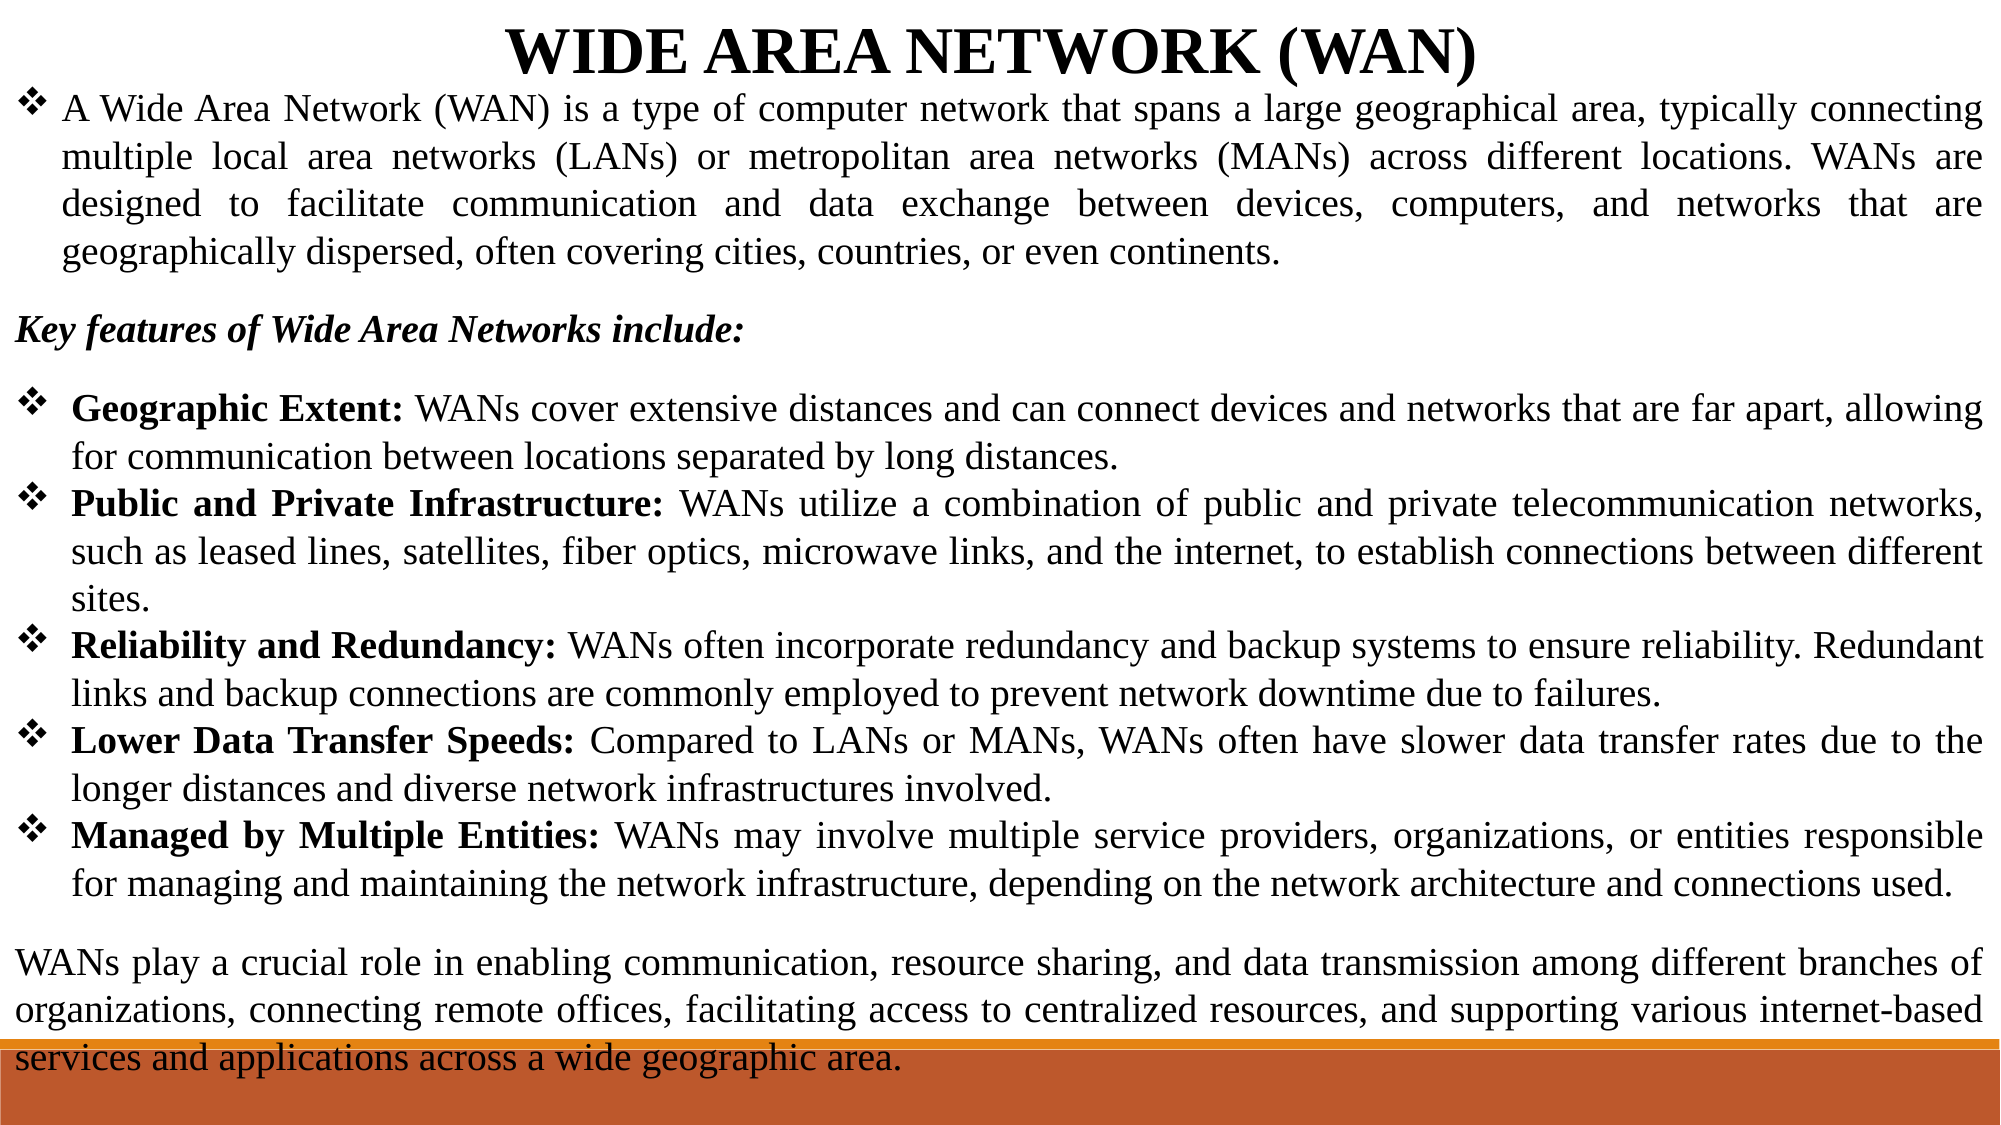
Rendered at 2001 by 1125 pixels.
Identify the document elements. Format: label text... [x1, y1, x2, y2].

text_box WIDE AREA NETWORK (WAN) [0, 0, 2000, 74]
text_box A Wide Area Network (WAN) is a type of computer network that spans a large geographical area, typically connecting multiple local area networks (LANs) or metropolitan area networks (MANs) across different locations. WANs are designed to facilitate communication and data exchange between devices, computers, and networks that are geographically dispersed, often covering cities, countries, or even continents. Key features of Wide Area Networks include: Geographic Extent: WANs cover extensive distances and can connect devices and networks that are far apart, allowing for communication between locations separated by long distances. Public and Private Infrastructure: WANs utilize a combination of public and private telecommunication networks, such as leased lines, satellites, fiber optics, microwave links, and the internet, to establish connections between different sites. Reliability and Redundancy: WANs often incorporate redundancy and backup systems to ensure reliability. Redundant links and backup connections are commonly employed to prevent network downtime due to failures. Lower Data Transfer Speeds: Compared to LANs or MANs, WANs often have slower data transfer rates due to the longer distances and diverse network infrastructures involved. Managed by Multiple Entities: WANs may involve multiple service providers, organizations, or entities responsible for managing and maintaining the network infrastructure, depending on the network architecture and connections used. WANs play a crucial role in enabling communication, resource sharing, and data transmission among different branches of organizations, connecting remote offices, facilitating access to centralized resources, and supporting various internet-based services and applications across a wide geographic area. [0, 74, 2000, 1086]
